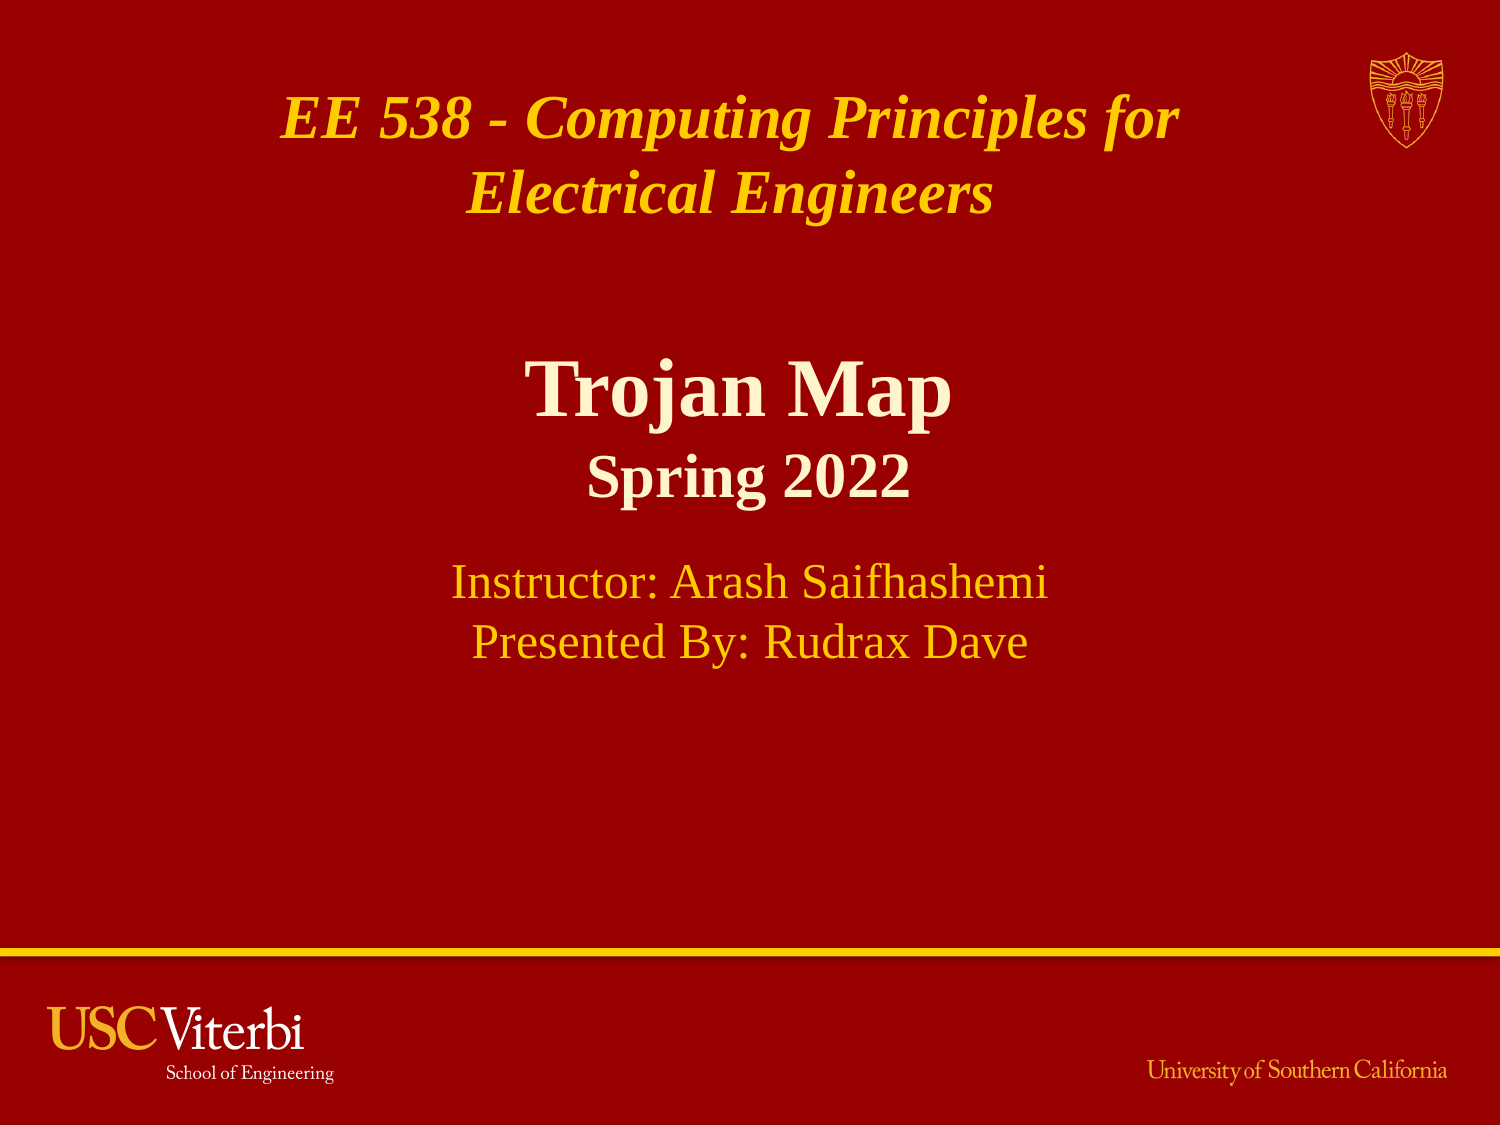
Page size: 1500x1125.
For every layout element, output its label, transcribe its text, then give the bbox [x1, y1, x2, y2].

text_box EE 538 - Computing Principles for Electrical Engineers [157, 61, 1304, 128]
text_box Instructor: Arash Saifhashemi Presented By: Rudrax Dave [410, 541, 1090, 737]
picture [1147, 1059, 1447, 1086]
picture [47, 1006, 334, 1084]
text_box Trojan Map Spring 2022 [0, 352, 1498, 491]
picture [1345, 39, 1468, 162]
